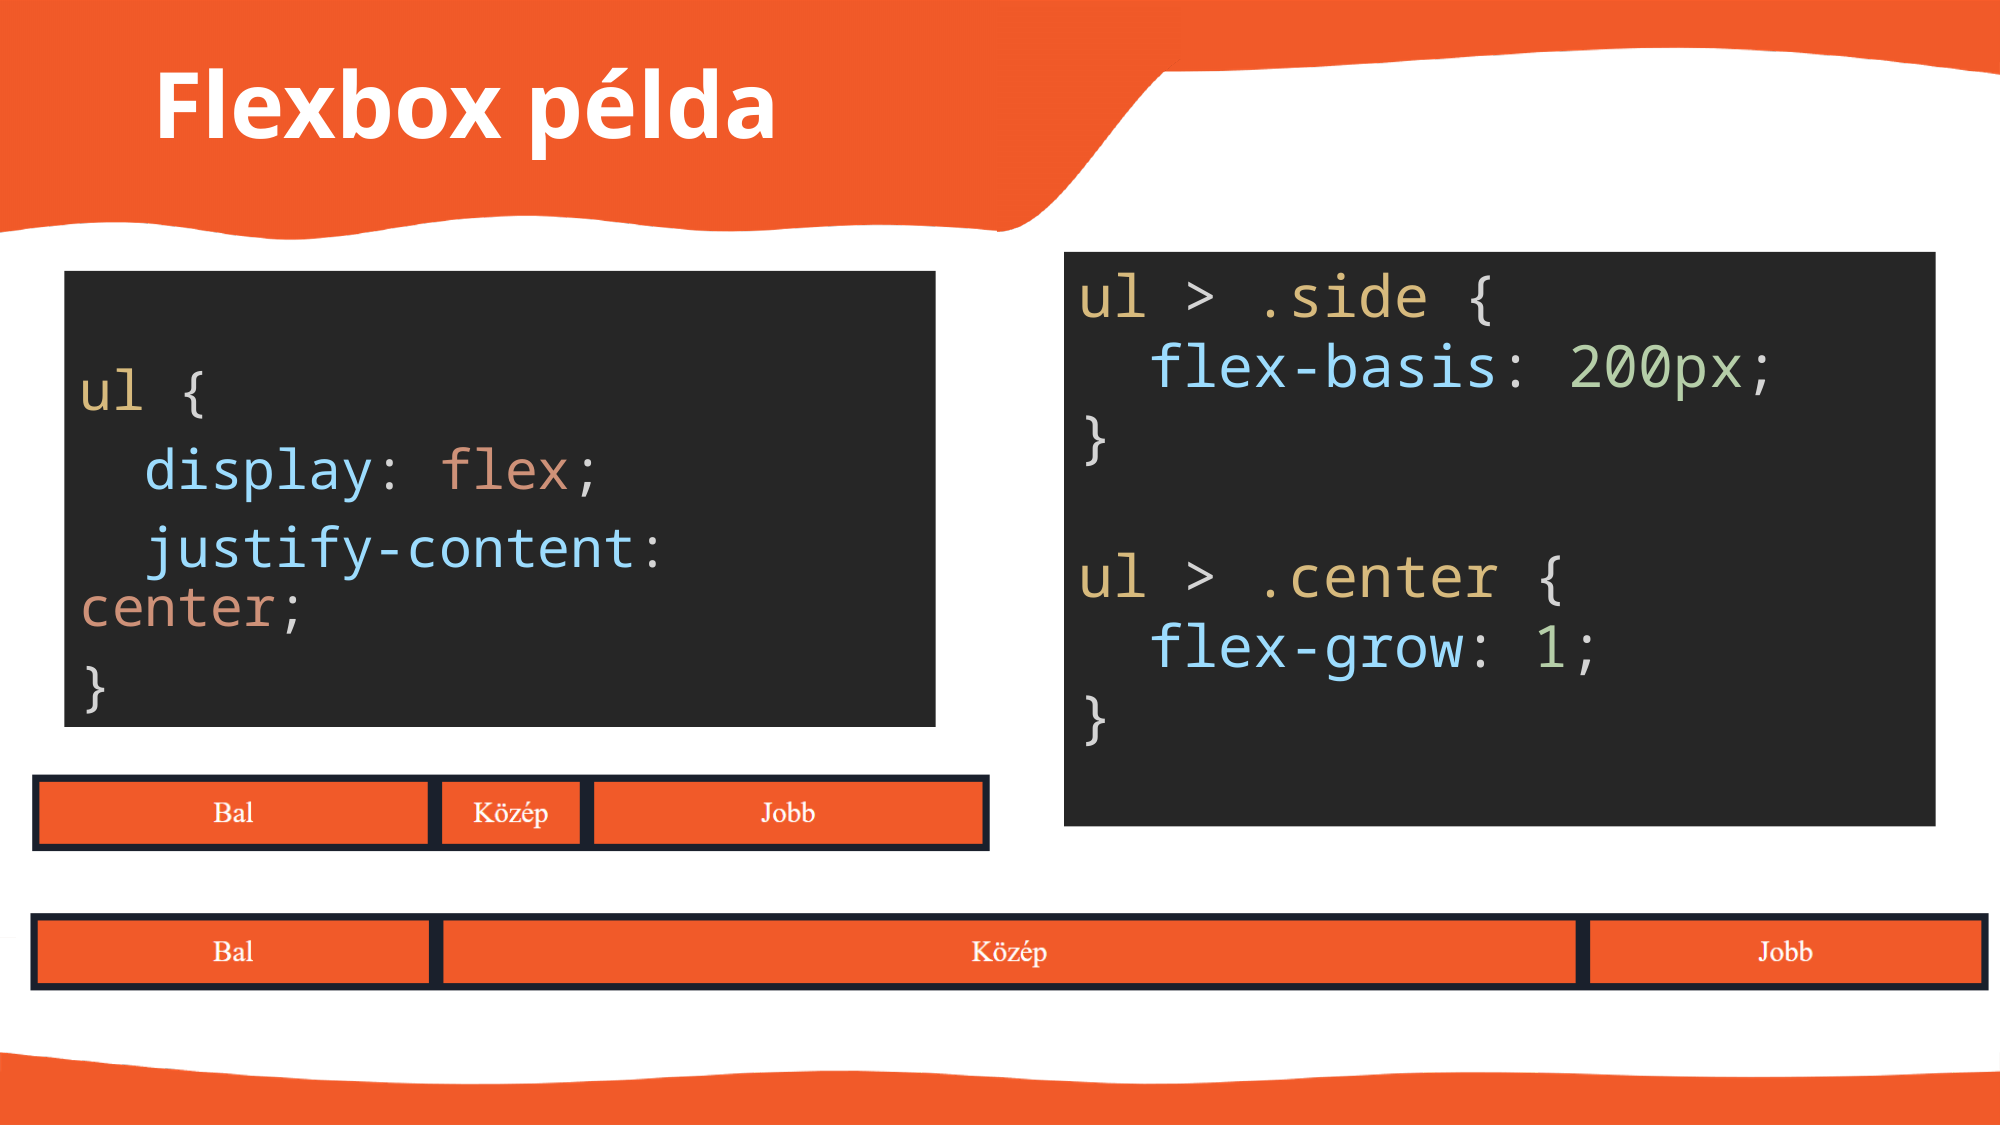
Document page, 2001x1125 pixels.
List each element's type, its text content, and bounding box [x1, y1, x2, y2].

picture [0, 0, 2000, 1125]
text_box ul > .side { flex-basis: 200px; } ul > .center { flex-grow: 1; } [1064, 251, 1936, 827]
title Flexbox példa [137, 0, 1104, 218]
list ul { display: flex; justify-content: center; } [64, 270, 936, 727]
